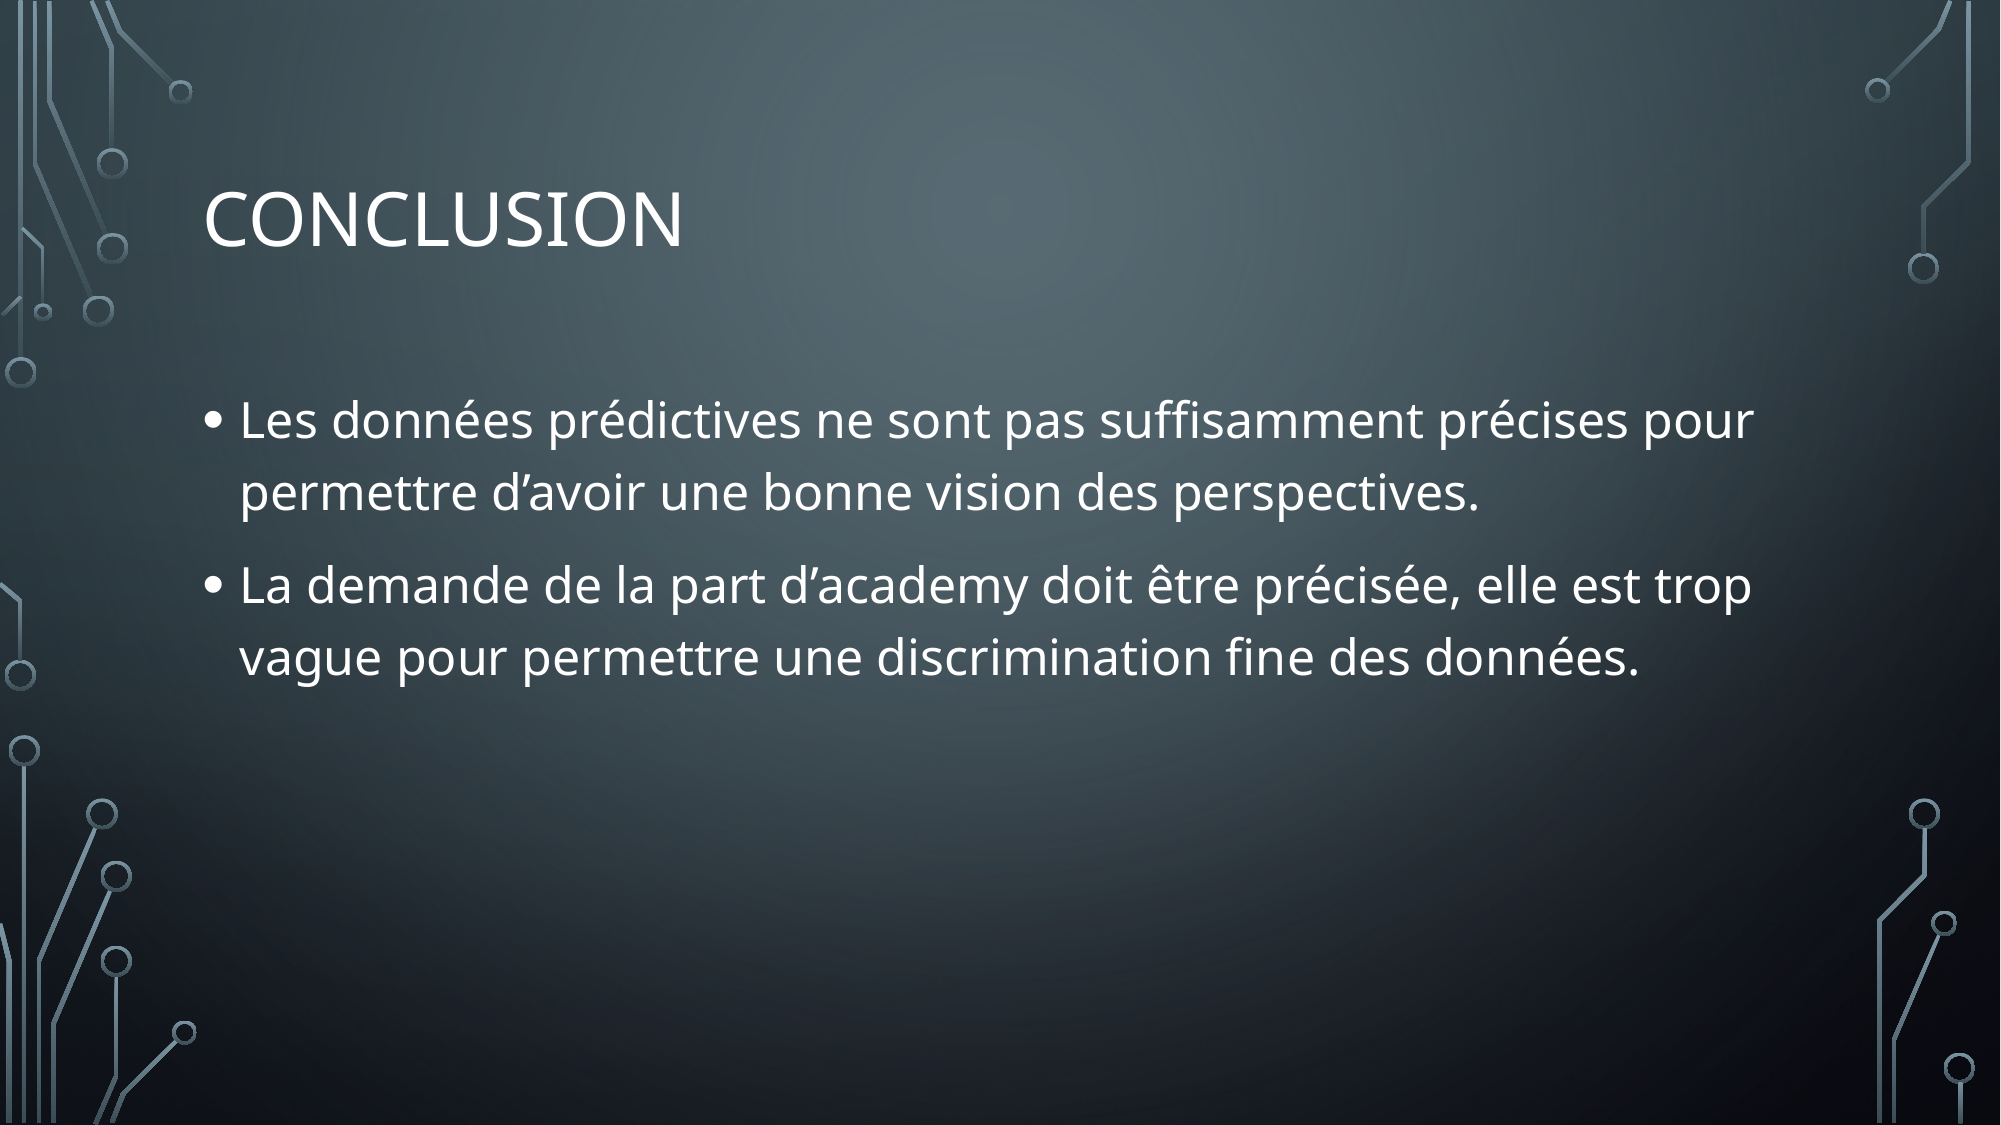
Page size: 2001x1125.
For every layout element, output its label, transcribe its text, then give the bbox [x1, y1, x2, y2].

title Conclusion [187, 101, 1813, 344]
list Les données prédictives ne sont pas suffisamment précises pour permettre d’avoir une bonne vision des perspectives. La demande de la part d’academy doit être précisée, elle est trop vague pour permettre une discrimination fine des données. [187, 369, 1813, 745]
